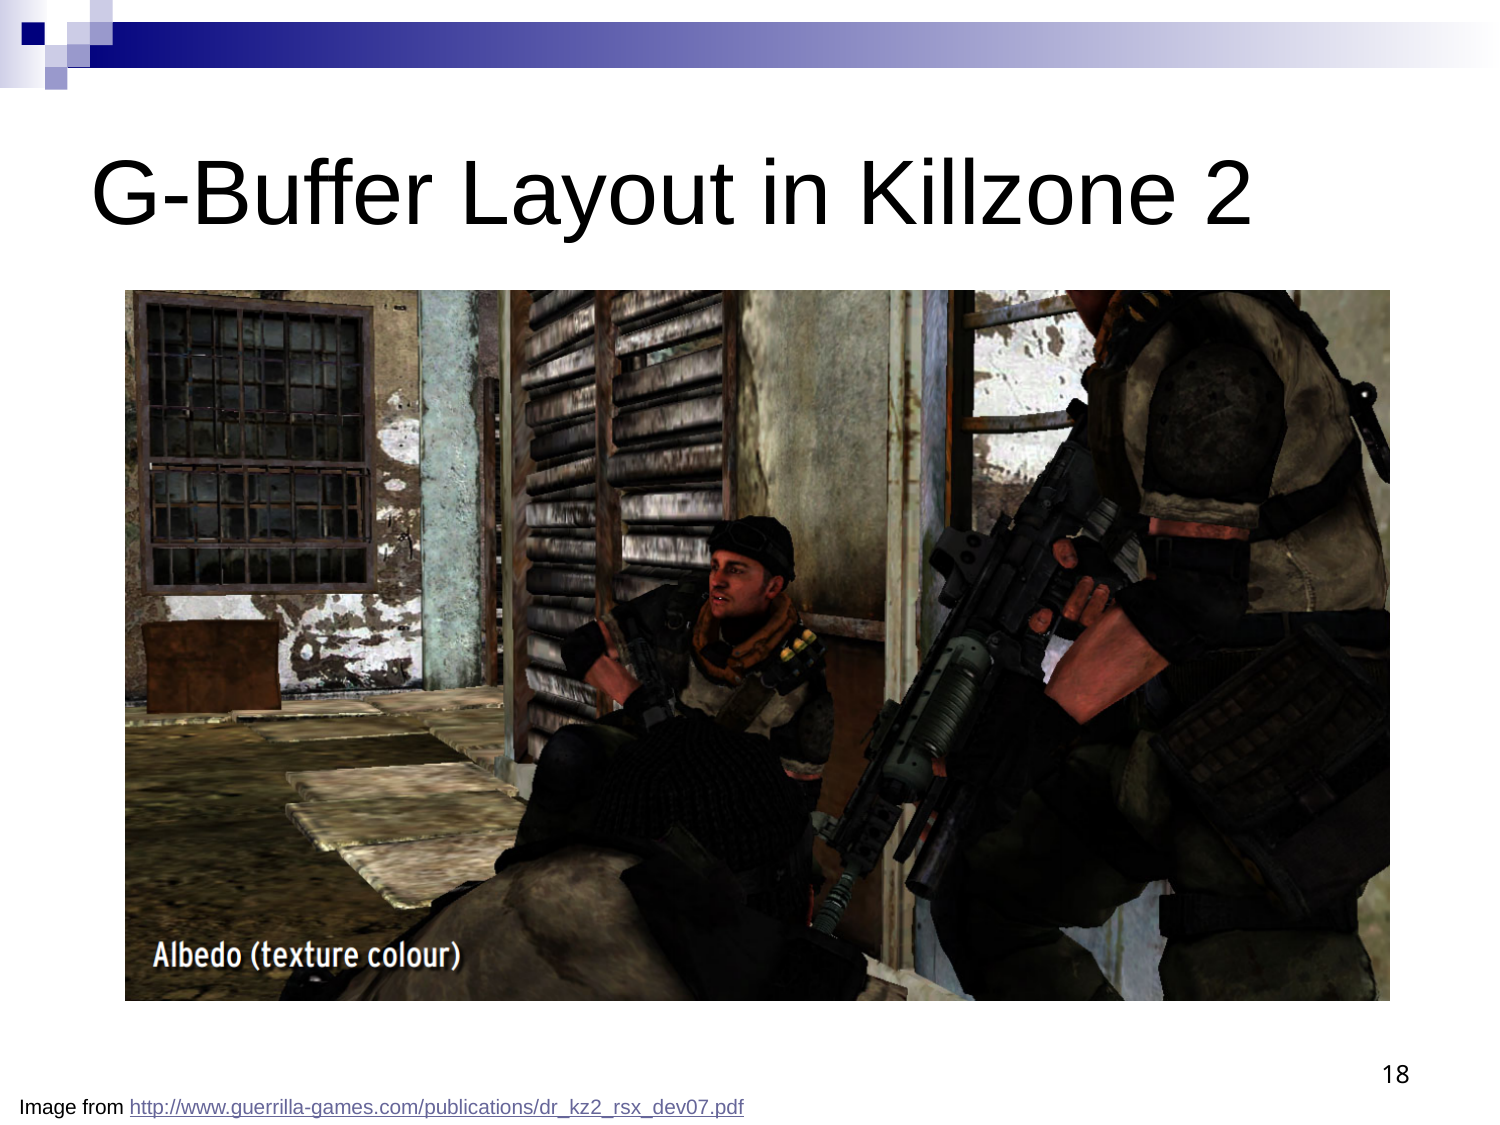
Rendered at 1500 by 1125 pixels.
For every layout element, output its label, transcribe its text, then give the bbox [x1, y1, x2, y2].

text_box Image from http://www.guerrilla-games.com/publications/dr_kz2_rsx_dev07.pdf [4, 1086, 759, 1125]
picture [124, 290, 1390, 1001]
slide_number 18 [1074, 1024, 1426, 1101]
title G-Buffer Layout in Killzone 2 [75, 75, 1425, 300]
